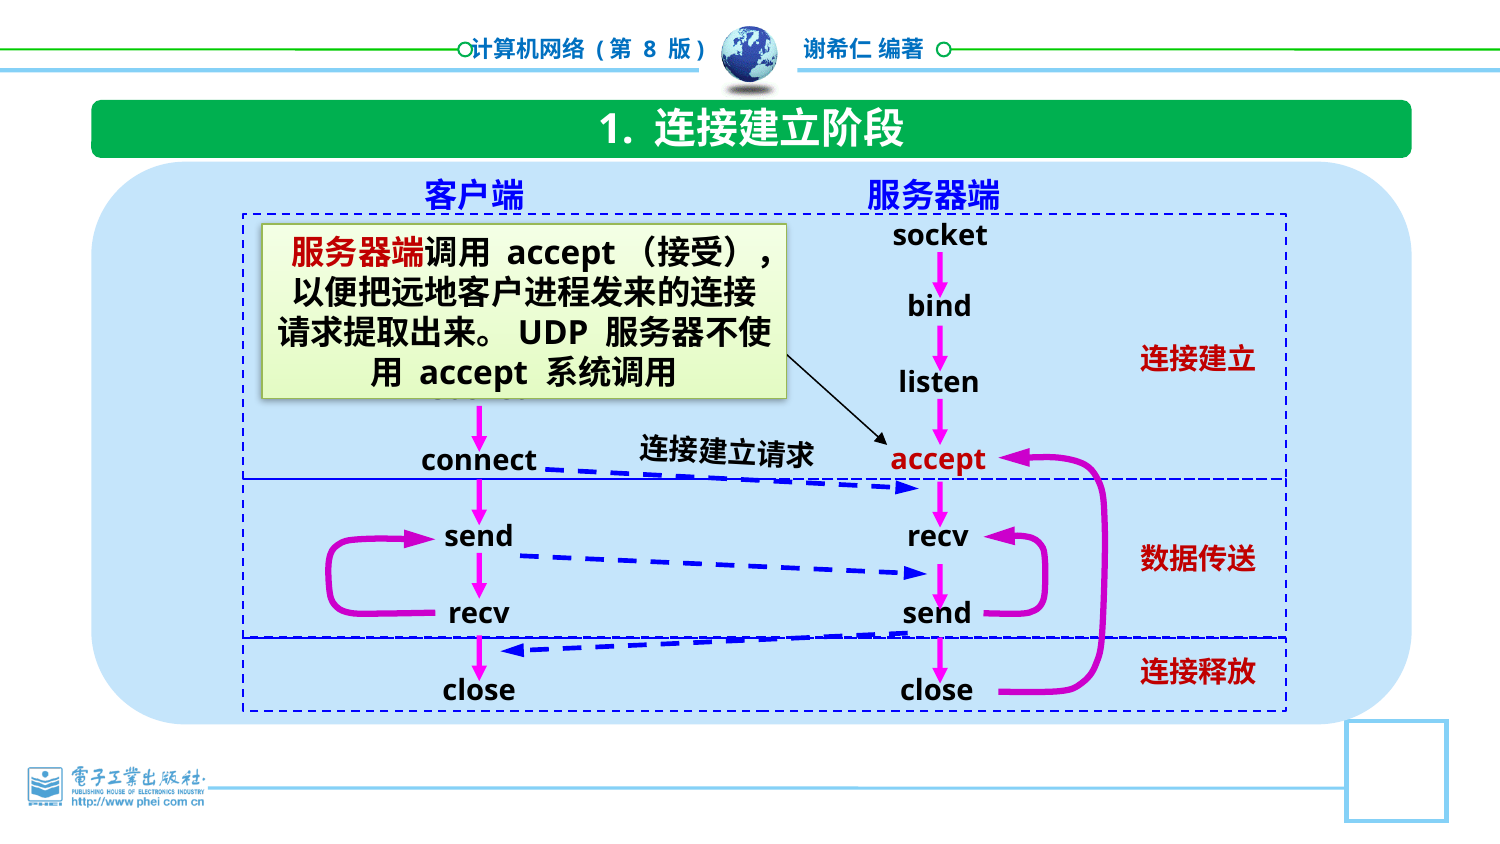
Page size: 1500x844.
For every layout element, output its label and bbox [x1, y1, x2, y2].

picture [719, 24, 779, 94]
picture [23, 764, 208, 809]
text_box [89, 94, 1414, 727]
